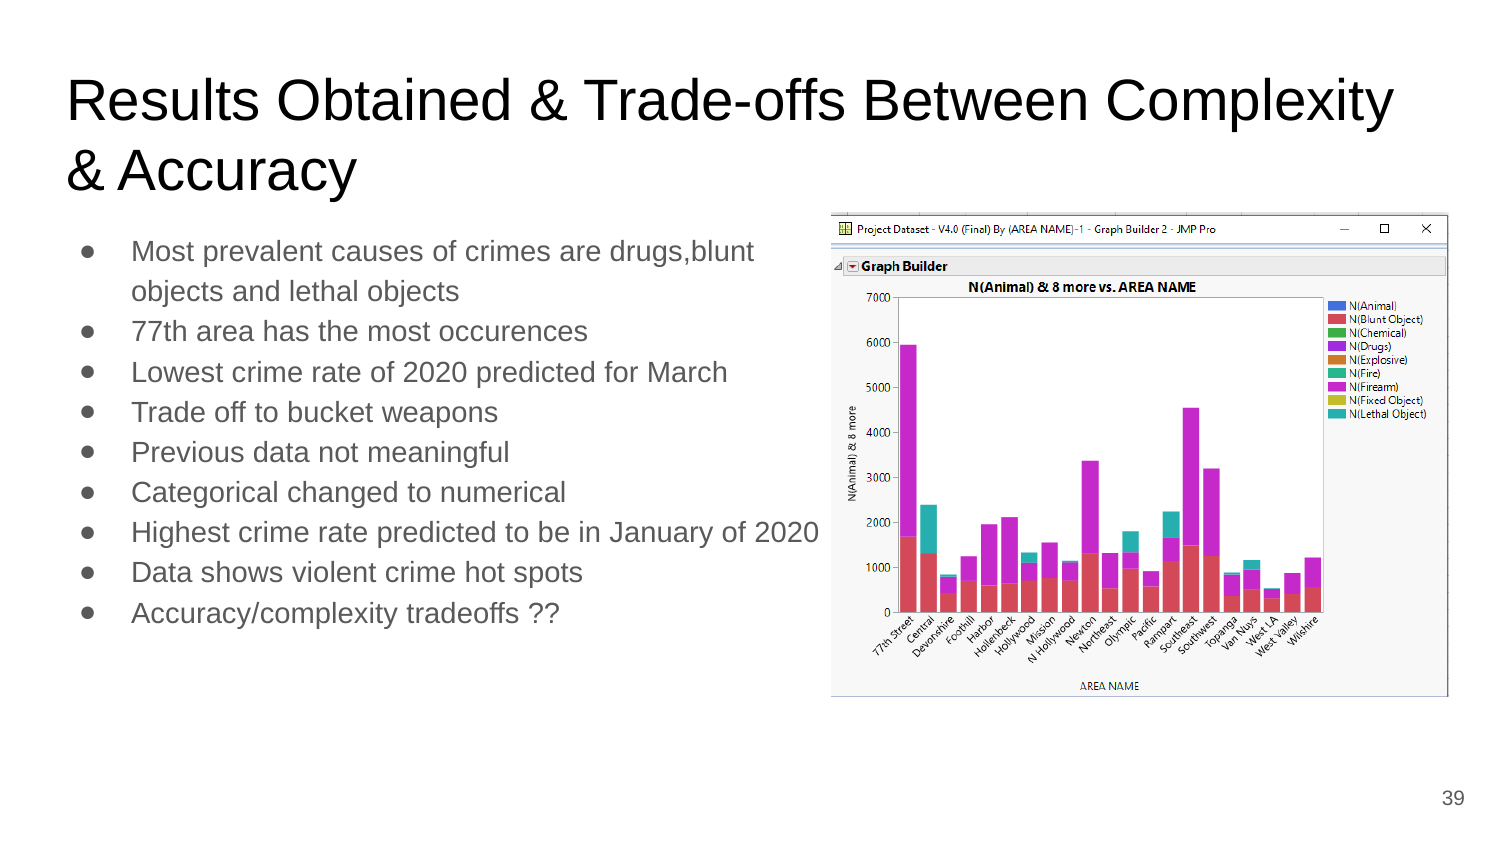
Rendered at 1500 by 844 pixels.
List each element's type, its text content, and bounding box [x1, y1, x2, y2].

picture [831, 211, 1450, 697]
slide_number ‹#› [1389, 764, 1480, 830]
list Most prevalent causes of crimes are drugs,blunt objects and lethal objects 77th area has the most occurences Lowest crime rate of 2020 predicted for March Trade off to bucket weapons Previous data not meaningful Categorical changed to numerical Highest crime rate predicted to be in January of 2020 Data shows violent crime hot spots Accuracy/complexity tradeoffs ?? [41, 212, 848, 708]
title Results Obtained & Trade-offs Between Complexity & Accuracy [51, 47, 1449, 197]
